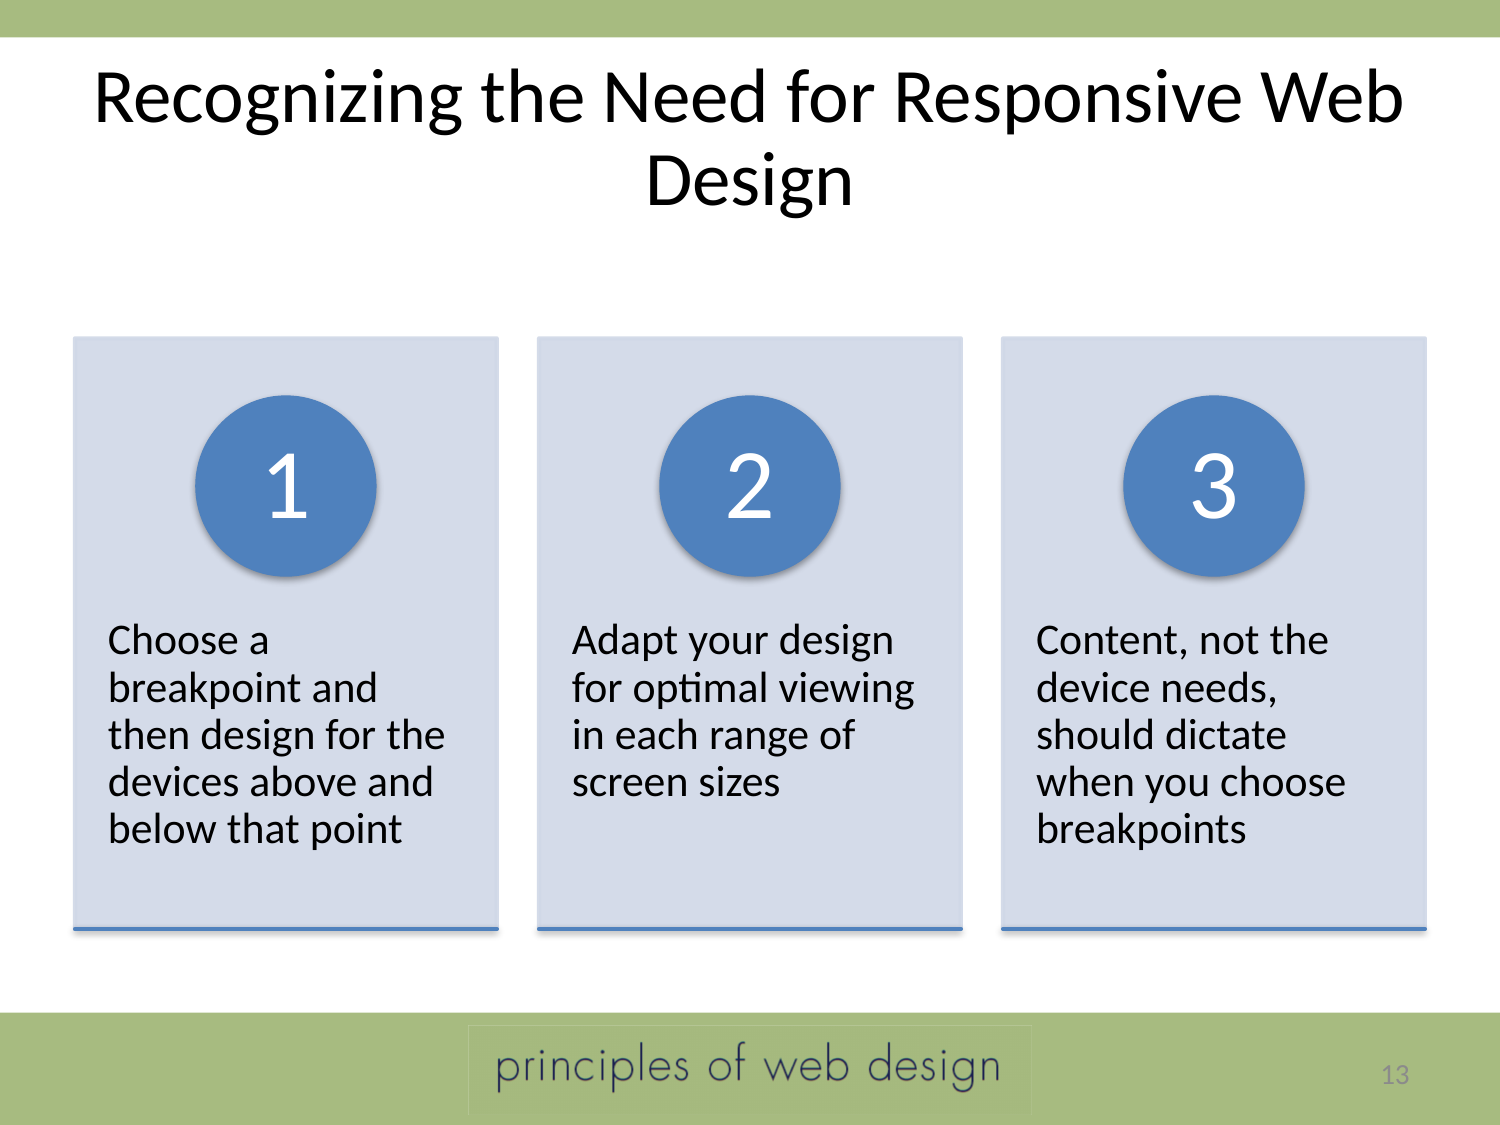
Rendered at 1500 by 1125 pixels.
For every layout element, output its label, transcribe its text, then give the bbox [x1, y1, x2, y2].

title Recognizing the Need for Responsive Web Design [75, 45, 1425, 233]
slide_number 13 [1074, 1042, 1425, 1103]
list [74, 262, 1426, 1006]
picture [469, 1026, 1031, 1115]
